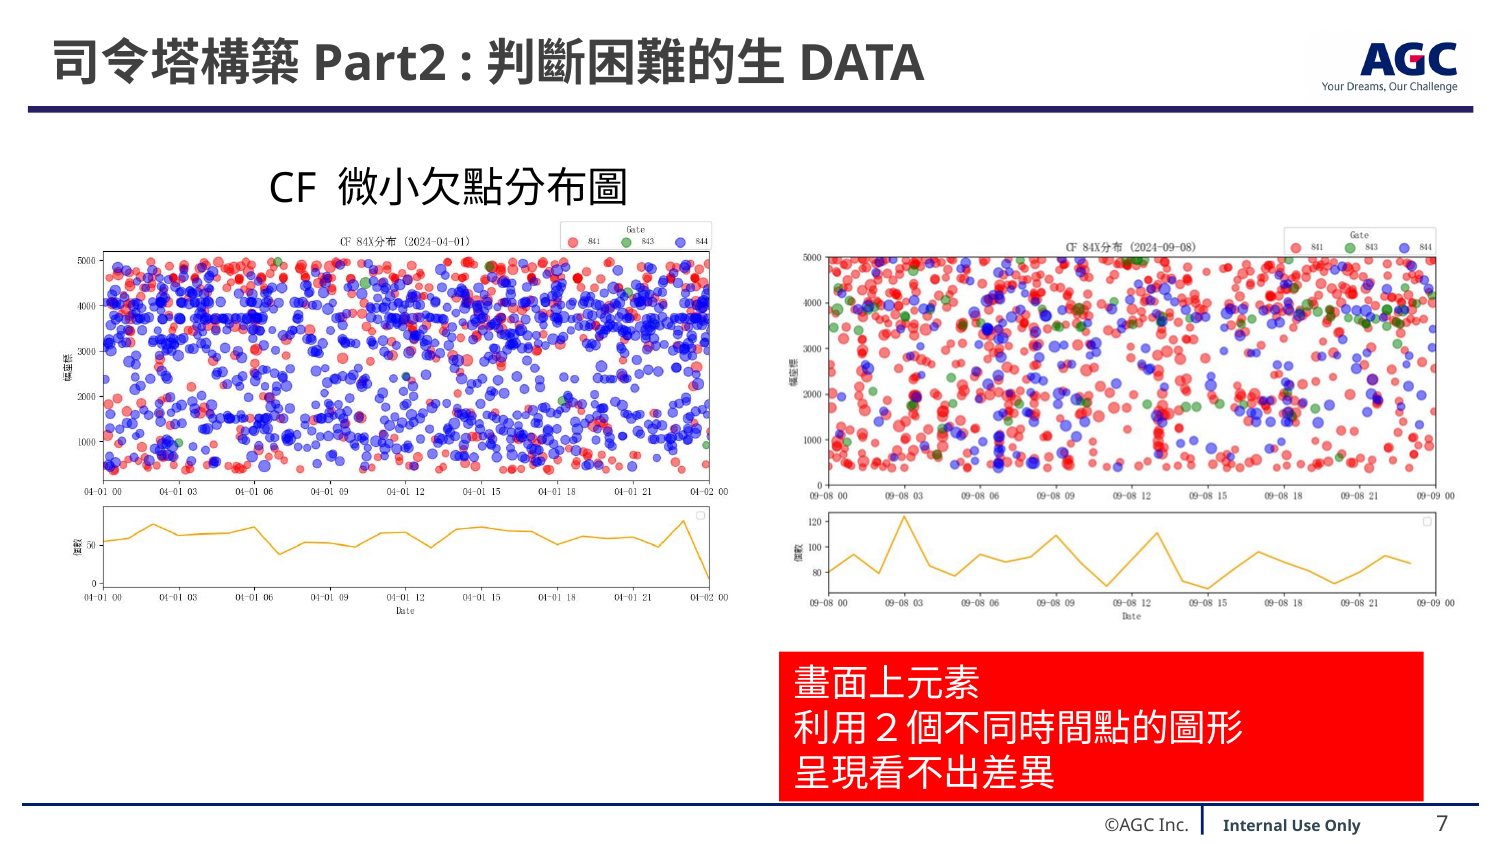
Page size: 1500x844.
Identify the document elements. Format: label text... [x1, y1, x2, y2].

picture [53, 213, 738, 625]
text_box 畫面上元素 利用２個不同時間點的圖形 呈現看不出差異 [779, 651, 1424, 802]
picture [1306, 27, 1473, 106]
text_box CF 微小欠點分布圖 [253, 153, 668, 213]
picture [779, 219, 1465, 631]
title 司令塔構築Part2 :判斷困難的生DATA [35, 22, 1300, 106]
